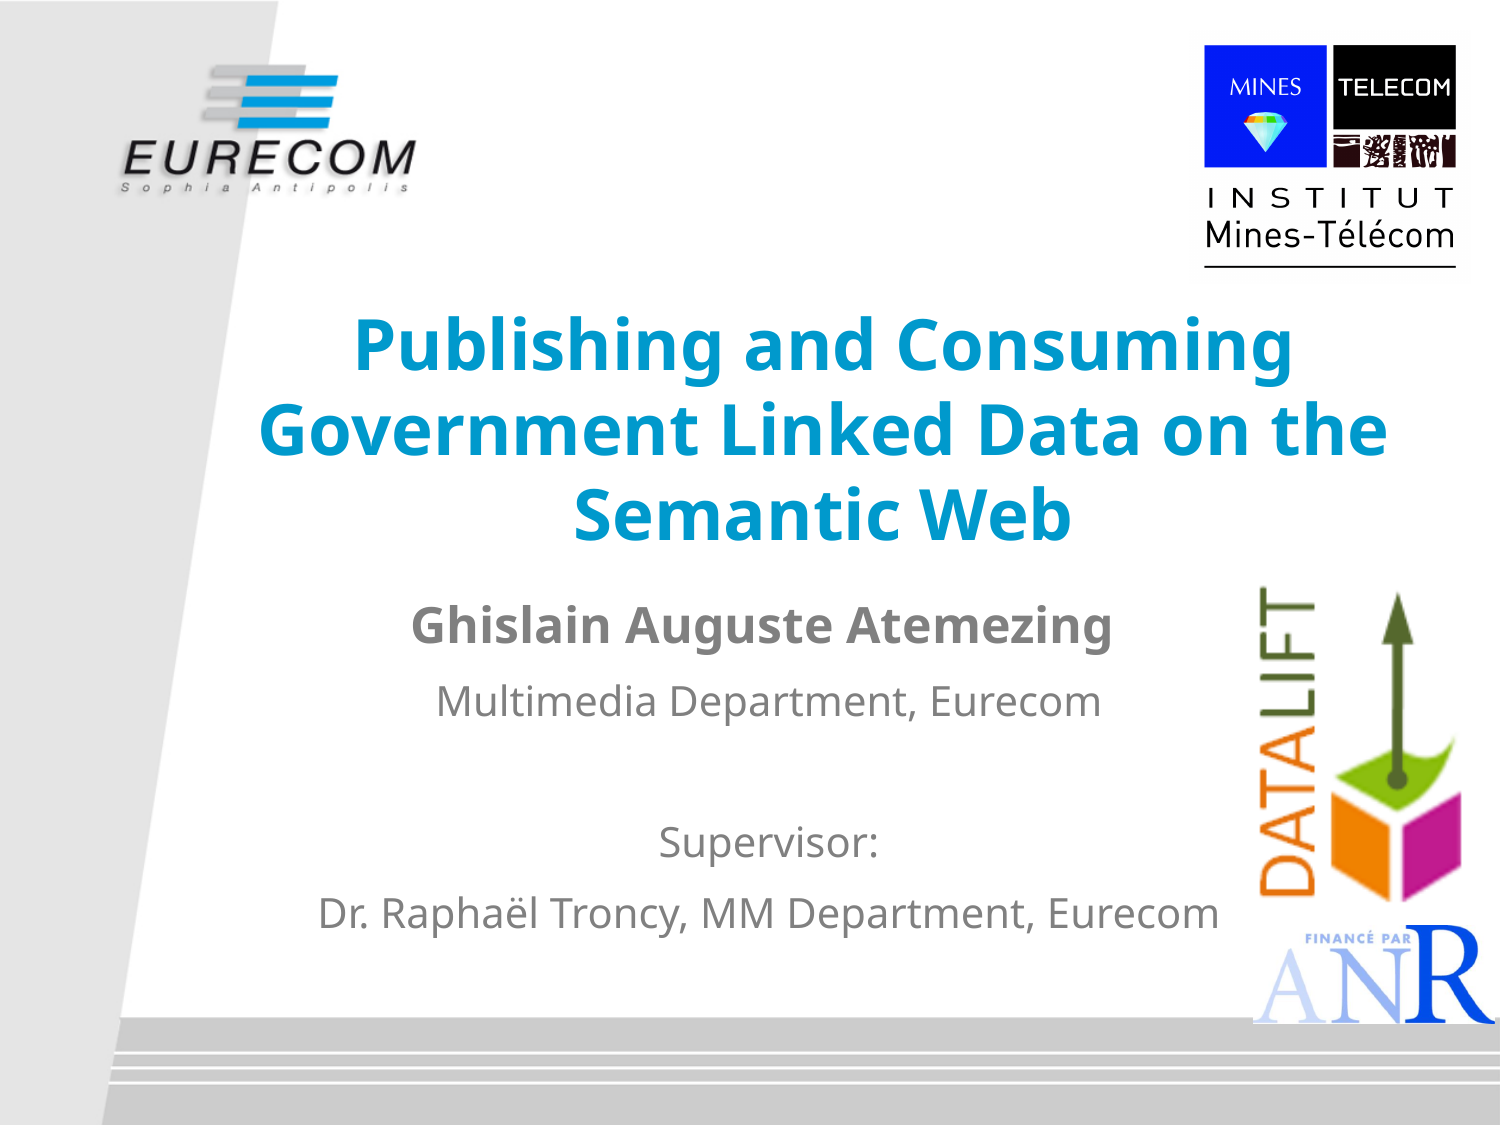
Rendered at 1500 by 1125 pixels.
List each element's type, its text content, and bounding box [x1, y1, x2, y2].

title Publishing and Consuming Government Linked Data on the Semantic Web [147, 290, 1500, 564]
picture [0, 0, 1500, 1125]
subtitle Ghislain Auguste Atemezing Multimedia Department, Eurecom Supervisor: Dr. Raphaël Troncy, MM Department, Eurecom [206, 585, 1240, 739]
